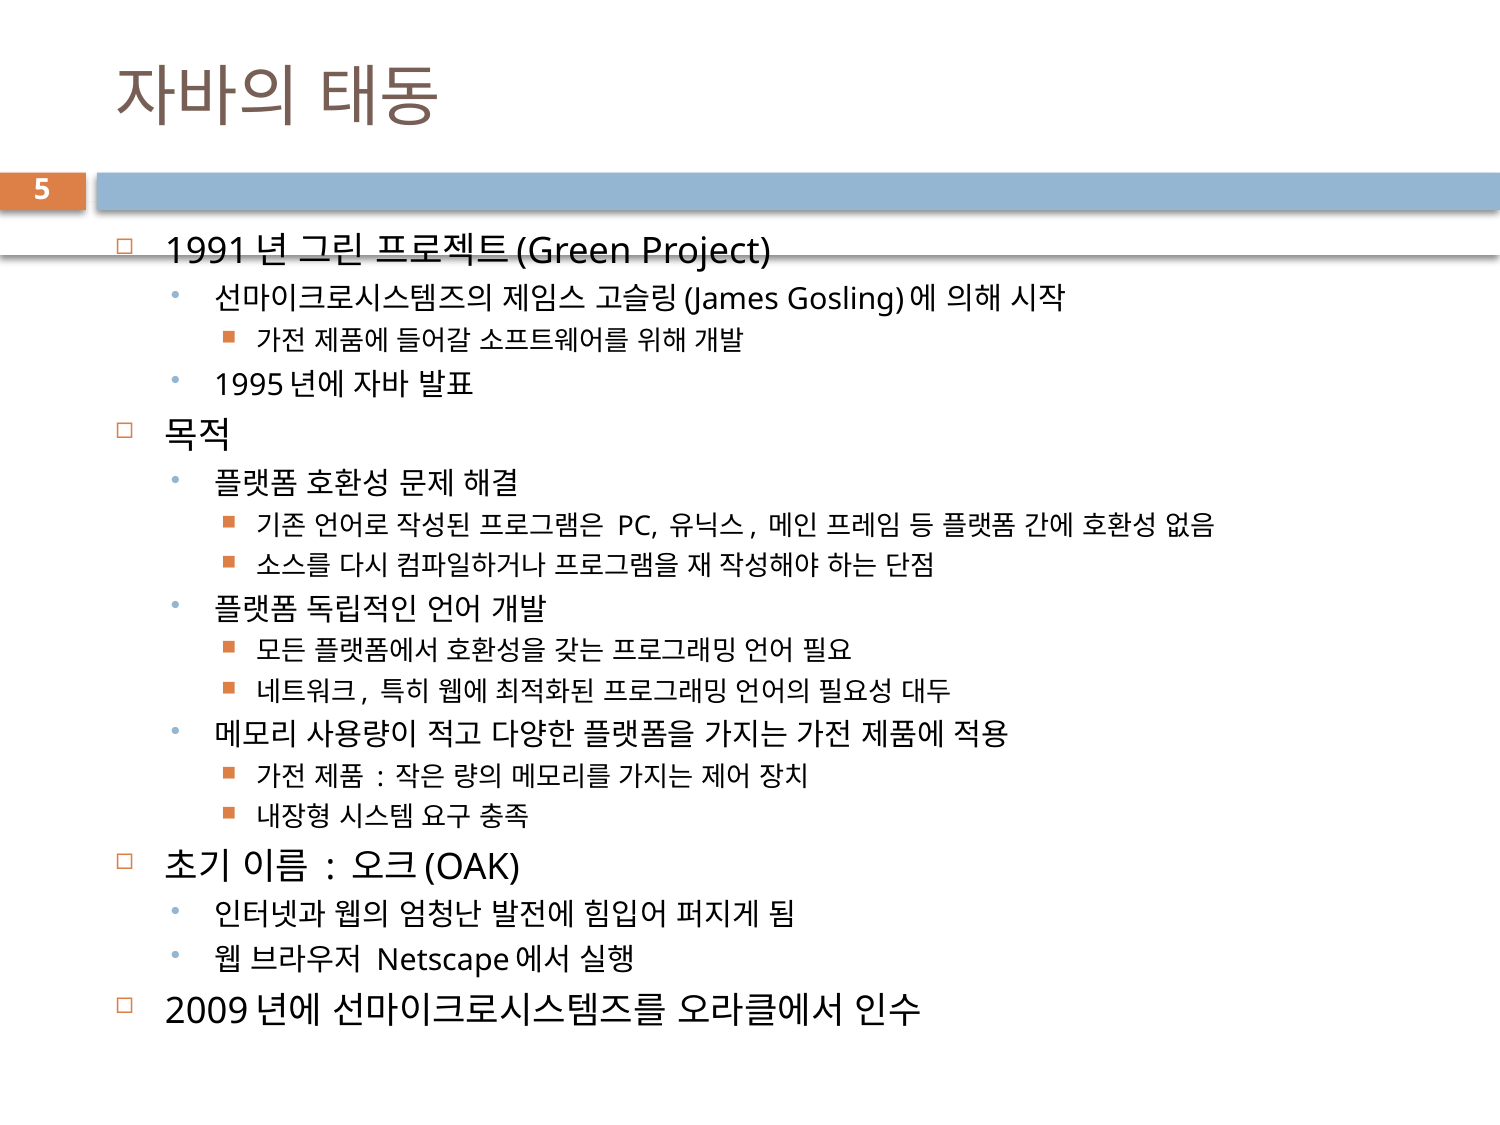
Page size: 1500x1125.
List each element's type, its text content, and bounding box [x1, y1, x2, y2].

title 자바의 태동 [100, 37, 1438, 149]
slide_number 5 [0, 170, 87, 211]
list 1991년 그린 프로젝트(Green Project) 선마이크로시스템즈의 제임스 고슬링(James Gosling)에 의해 시작 가전 제품에 들어갈 소프트웨어를 위해 개발 1995년에 자바 발표 목적 플랫폼 호환성 문제 해결 기존 언어로 작성된 프로그램은 PC, 유닉스, 메인 프레임 등 플랫폼 간에 호환성 없음 소스를 다시 컴파일하거나 프로그램을 재 작성해야 하는 단점 플랫폼 독립적인 언어 개발 모든 플랫폼에서 호환성을 갖는 프로그래밍 언어 필요 네트워크, 특히 웹에 최적화된 프로그래밍 언어의 필요성 대두 메모리 사용량이 적고 다양한 플랫폼을 가지는 가전 제품에 적용 가전 제품 : 작은 량의 메모리를 가지는 제어 장치 내장형 시스템 요구 충족 초기 이름 : 오크(OAK) 인터넷과 웹의 엄청난 발전에 힘입어 퍼지게 됨 웹 브라우저 Netscape에서 실행 2009년에 선마이크로시스템즈를 오라클에서 인수 [100, 219, 1438, 1047]
